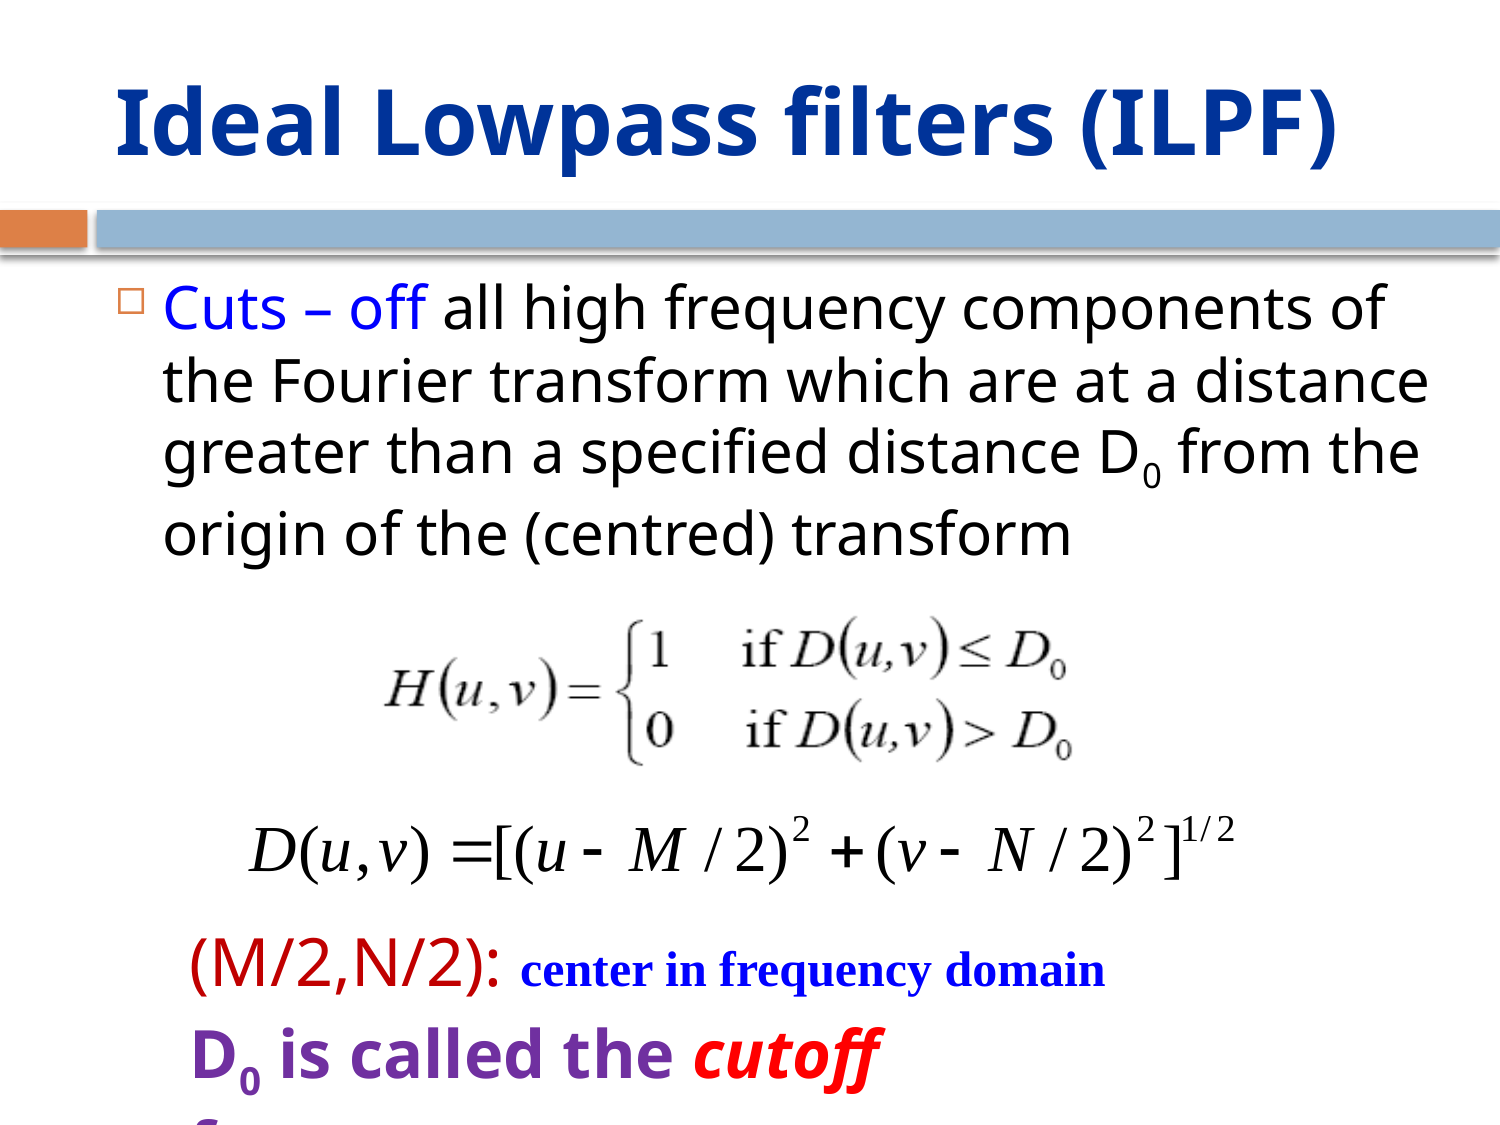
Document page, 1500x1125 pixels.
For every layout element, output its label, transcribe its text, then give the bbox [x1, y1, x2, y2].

text_box D0 is called the cutoff frequency. [174, 1004, 1250, 1125]
title Ideal Lowpass filters (ILPF) [100, 37, 1438, 200]
picture [359, 595, 1093, 799]
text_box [237, 799, 1251, 899]
text_box (M/2,N/2): center in frequency domain [174, 912, 1263, 1008]
list Cuts – off all high frequency components of the Fourier transform which are at a distance greater than a specified distance D0 from the origin of the (centred) transform [100, 262, 1450, 613]
